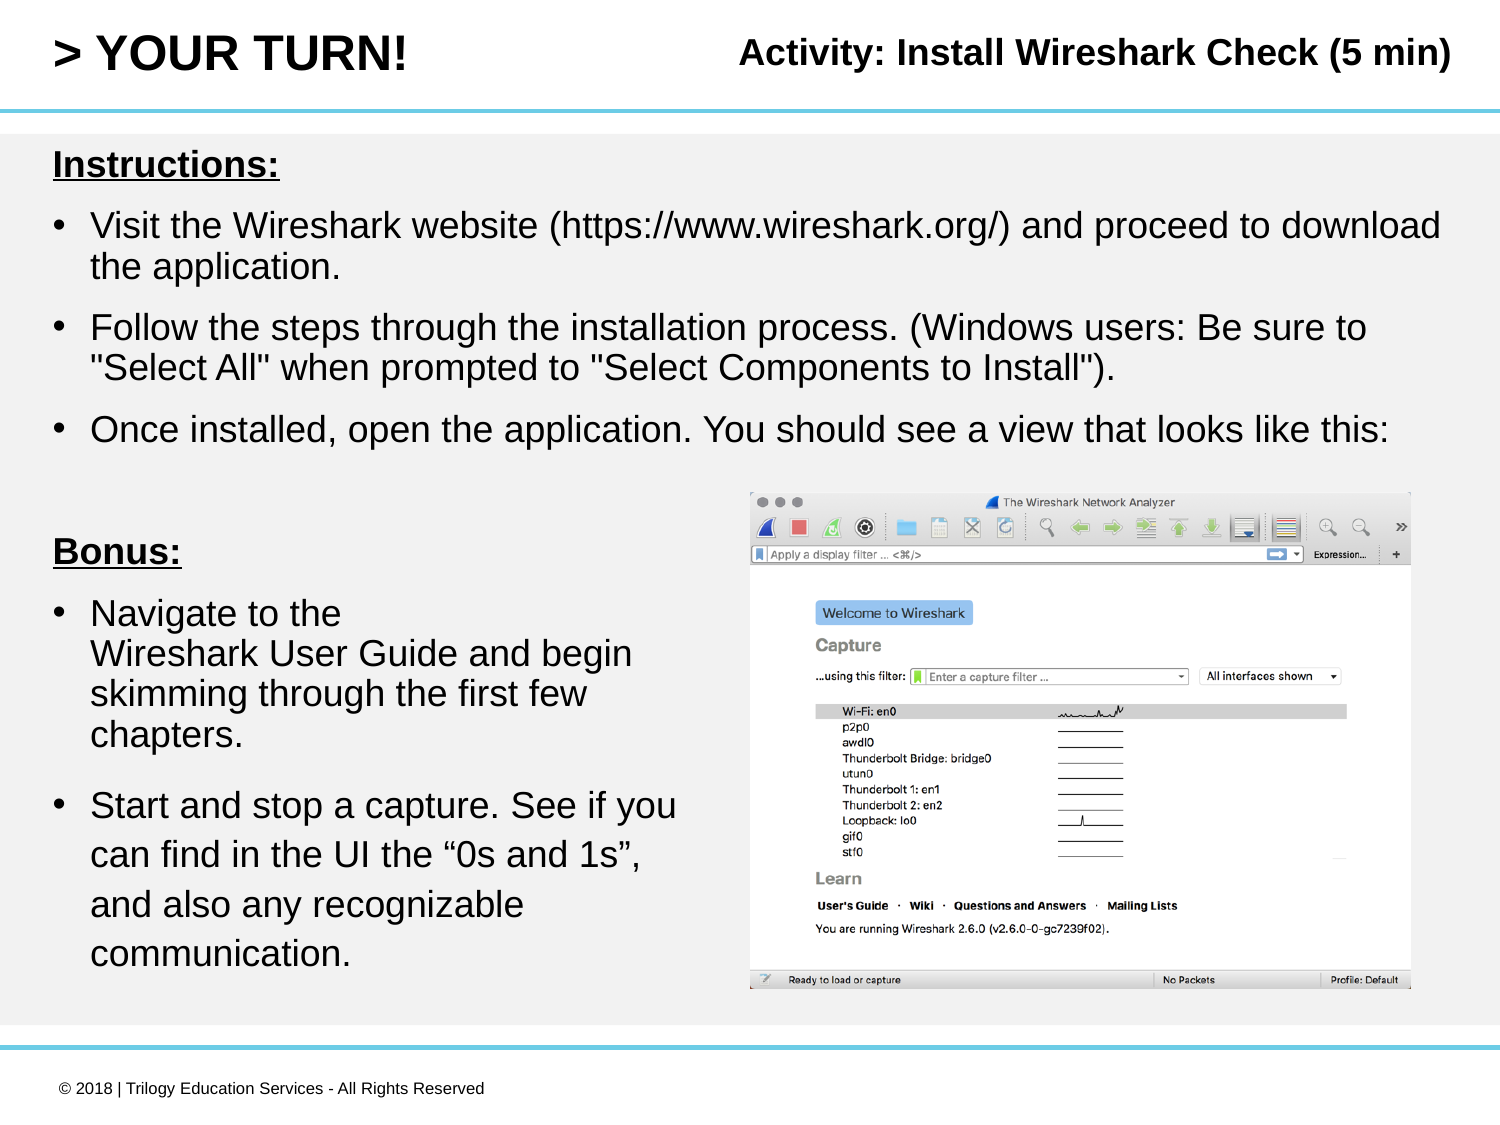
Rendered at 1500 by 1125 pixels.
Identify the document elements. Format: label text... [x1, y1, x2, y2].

picture [749, 492, 1411, 989]
text_box Instructions: Visit the Wireshark website (https://www.wireshark.org/) and proceed to download the application. Follow the steps through the installation process. (Windows users: Be sure to "Select All" when prompted to "Select Components to Install"). Once installed, open the application. You should see a view that looks like this: Bonus: Navigate to the Wireshark User Guide and begin skimming through the first few chapters. Start and stop a capture. See if you can find in the UI the “0s and 1s”, and also any recognizable communication. [37, 137, 1468, 1013]
list Activity: Install Wireshark Check (5 min) [525, 13, 1468, 81]
